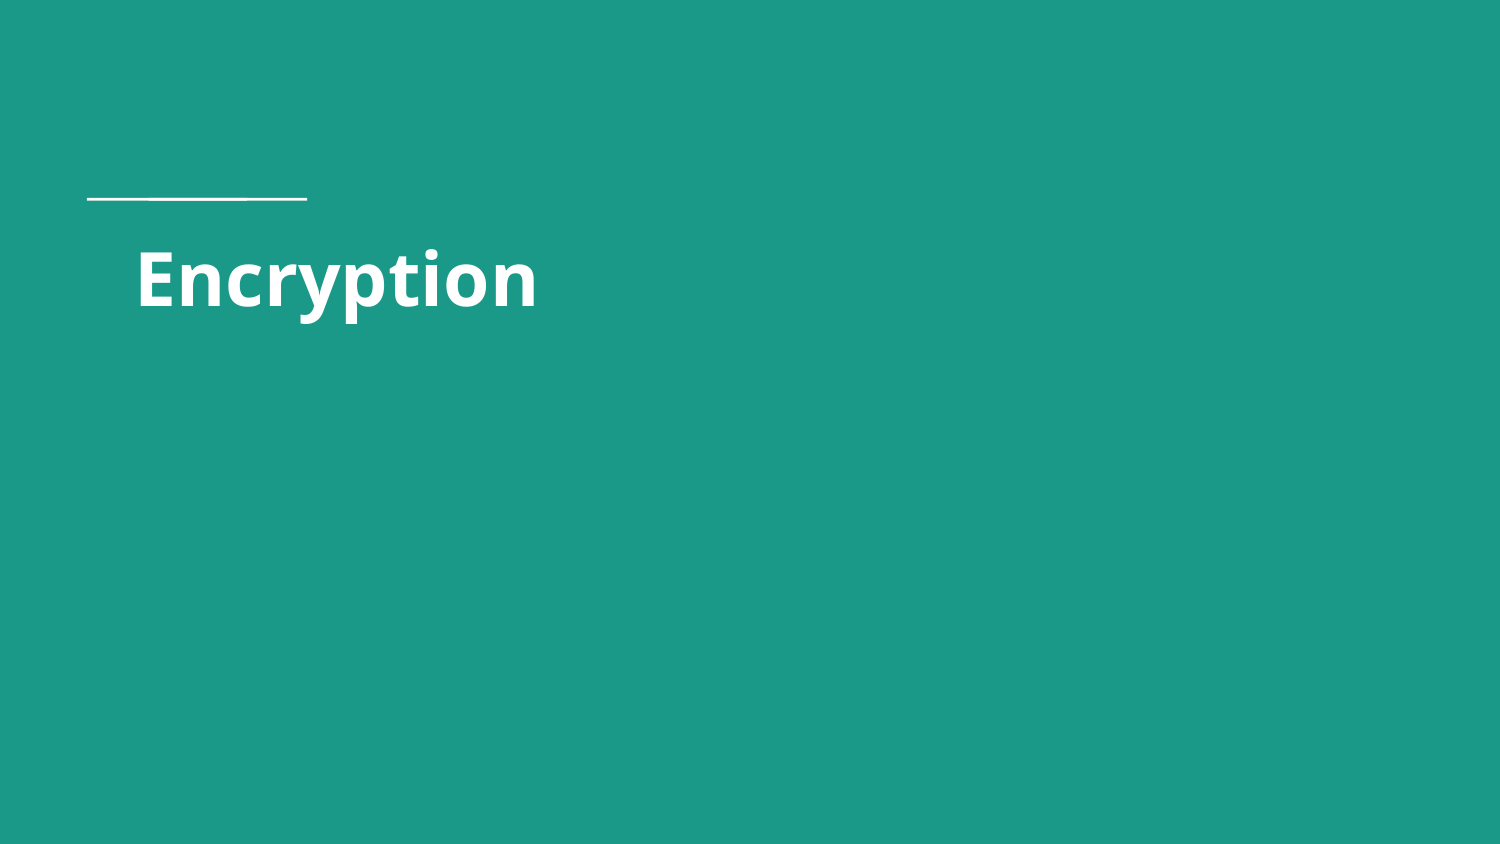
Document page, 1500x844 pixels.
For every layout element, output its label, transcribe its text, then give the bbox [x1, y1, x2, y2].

title Encryption [119, 216, 1381, 466]
